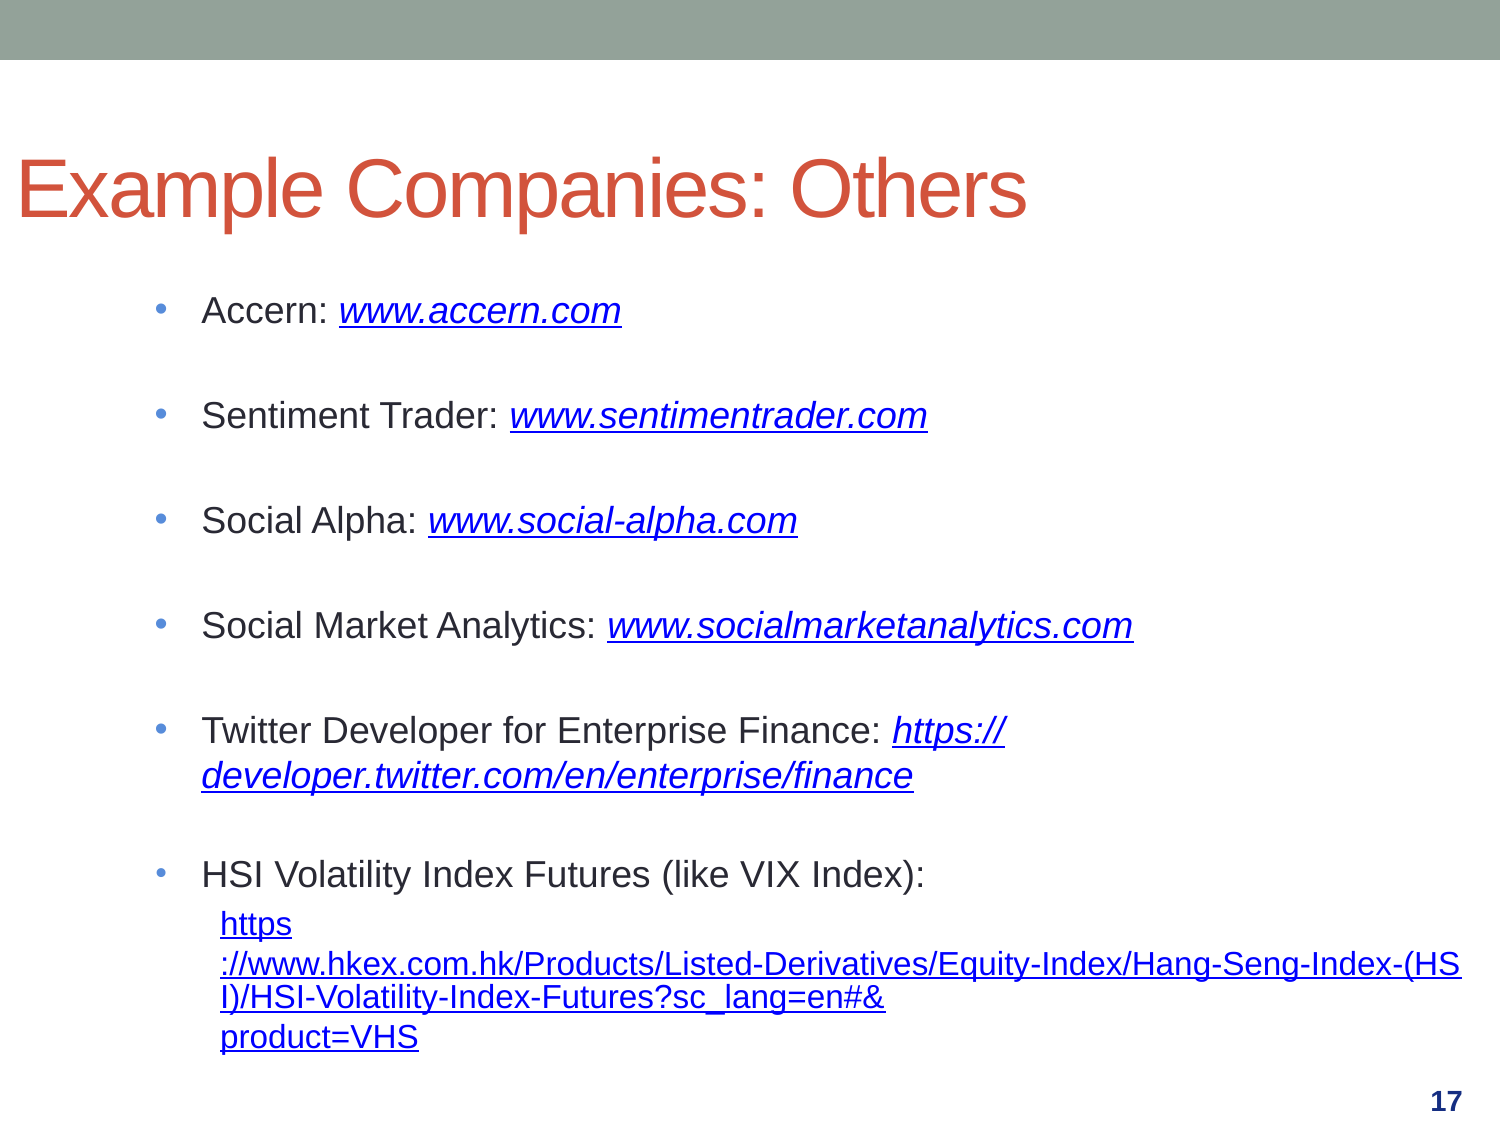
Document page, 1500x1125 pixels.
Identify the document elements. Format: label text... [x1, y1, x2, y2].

slide_number 17 [1415, 1070, 1499, 1125]
title Example Companies: Others [0, 101, 1325, 266]
text_box Accern: www.accern.com Sentiment Trader: www.sentimentrader.com Social Alpha: www.social-alpha.com Social Market Analytics: www.socialmarketanalytics.com Twitter Developer for Enterprise Finance: https://developer.twitter.com/en/enterprise/finance HSI Volatility Index Futures (like VIX Index): https://www.hkex.com.hk/Products/Listed-Derivatives/Equity-Index/Hang-Seng-Index-(HSI)/HSI-Volatility-Index-Futures?sc_lang=en#&product=VHS [64, 278, 1483, 1047]
